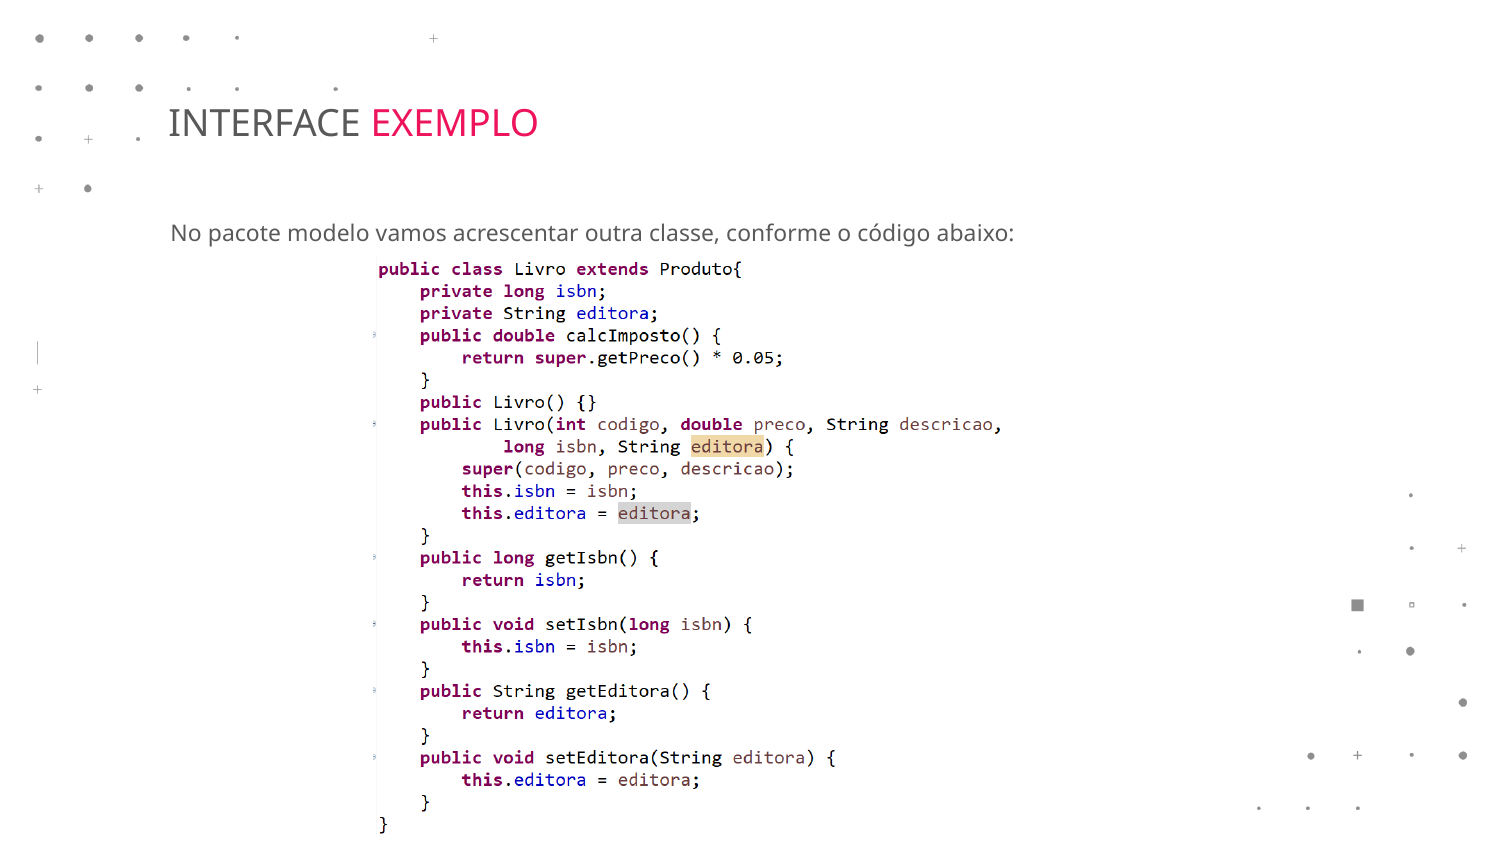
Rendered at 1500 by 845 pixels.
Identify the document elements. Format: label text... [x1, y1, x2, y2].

text_box No pacote modelo vamos acrescentar outra classe, conforme o código abaixo: [80, 197, 1385, 766]
text_box INTERFACE EXEMPLO [153, 91, 1027, 151]
picture [33, 34, 1467, 836]
